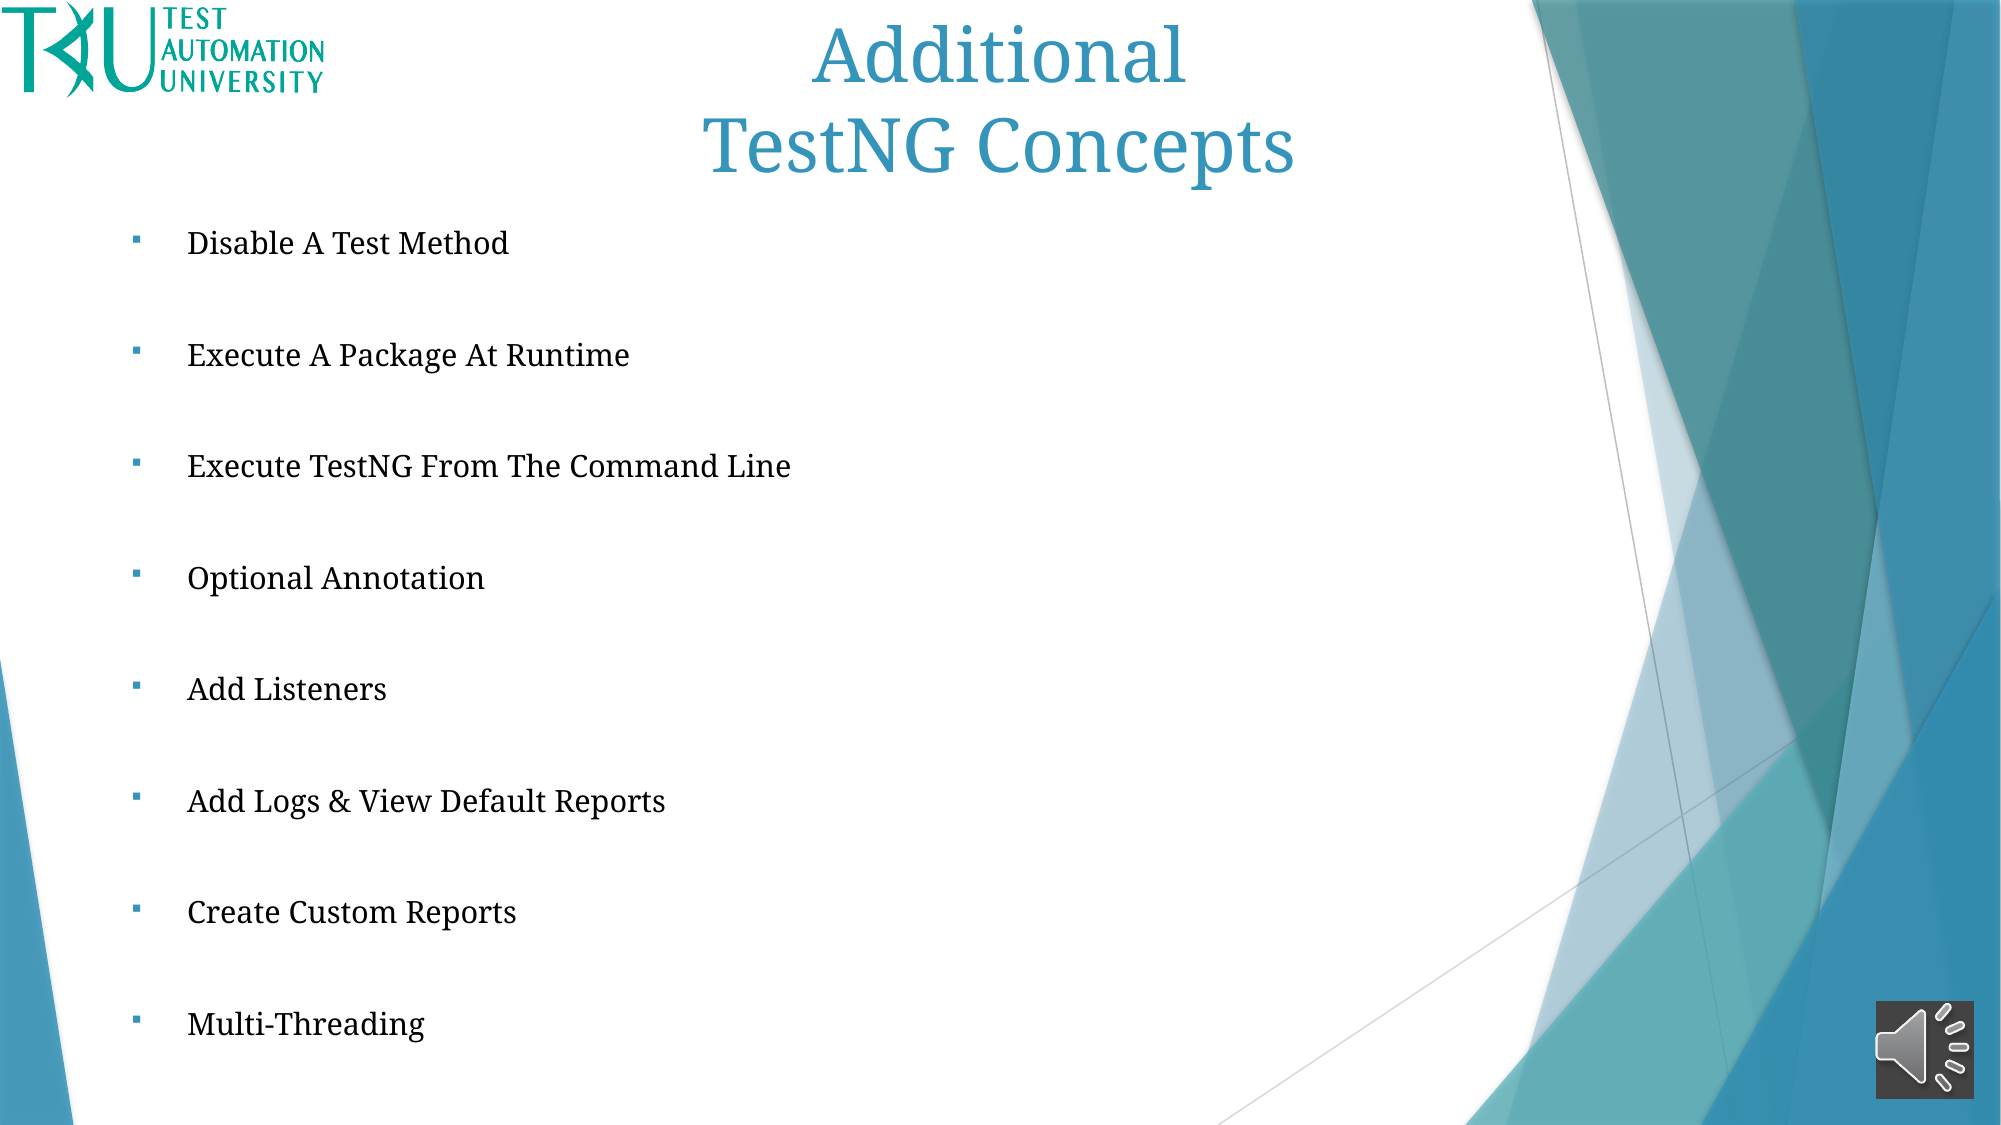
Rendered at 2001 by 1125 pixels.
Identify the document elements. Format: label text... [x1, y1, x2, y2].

picture [1874, 999, 1976, 1101]
list Disable A Test Method Execute A Package At Runtime Execute TestNG From The Command Line Optional Annotation Add Listeners Add Logs & View Default Reports Create Custom Reports Multi-Threading [116, 216, 1663, 1050]
title Additional TestNG Concepts [0, 0, 2000, 163]
